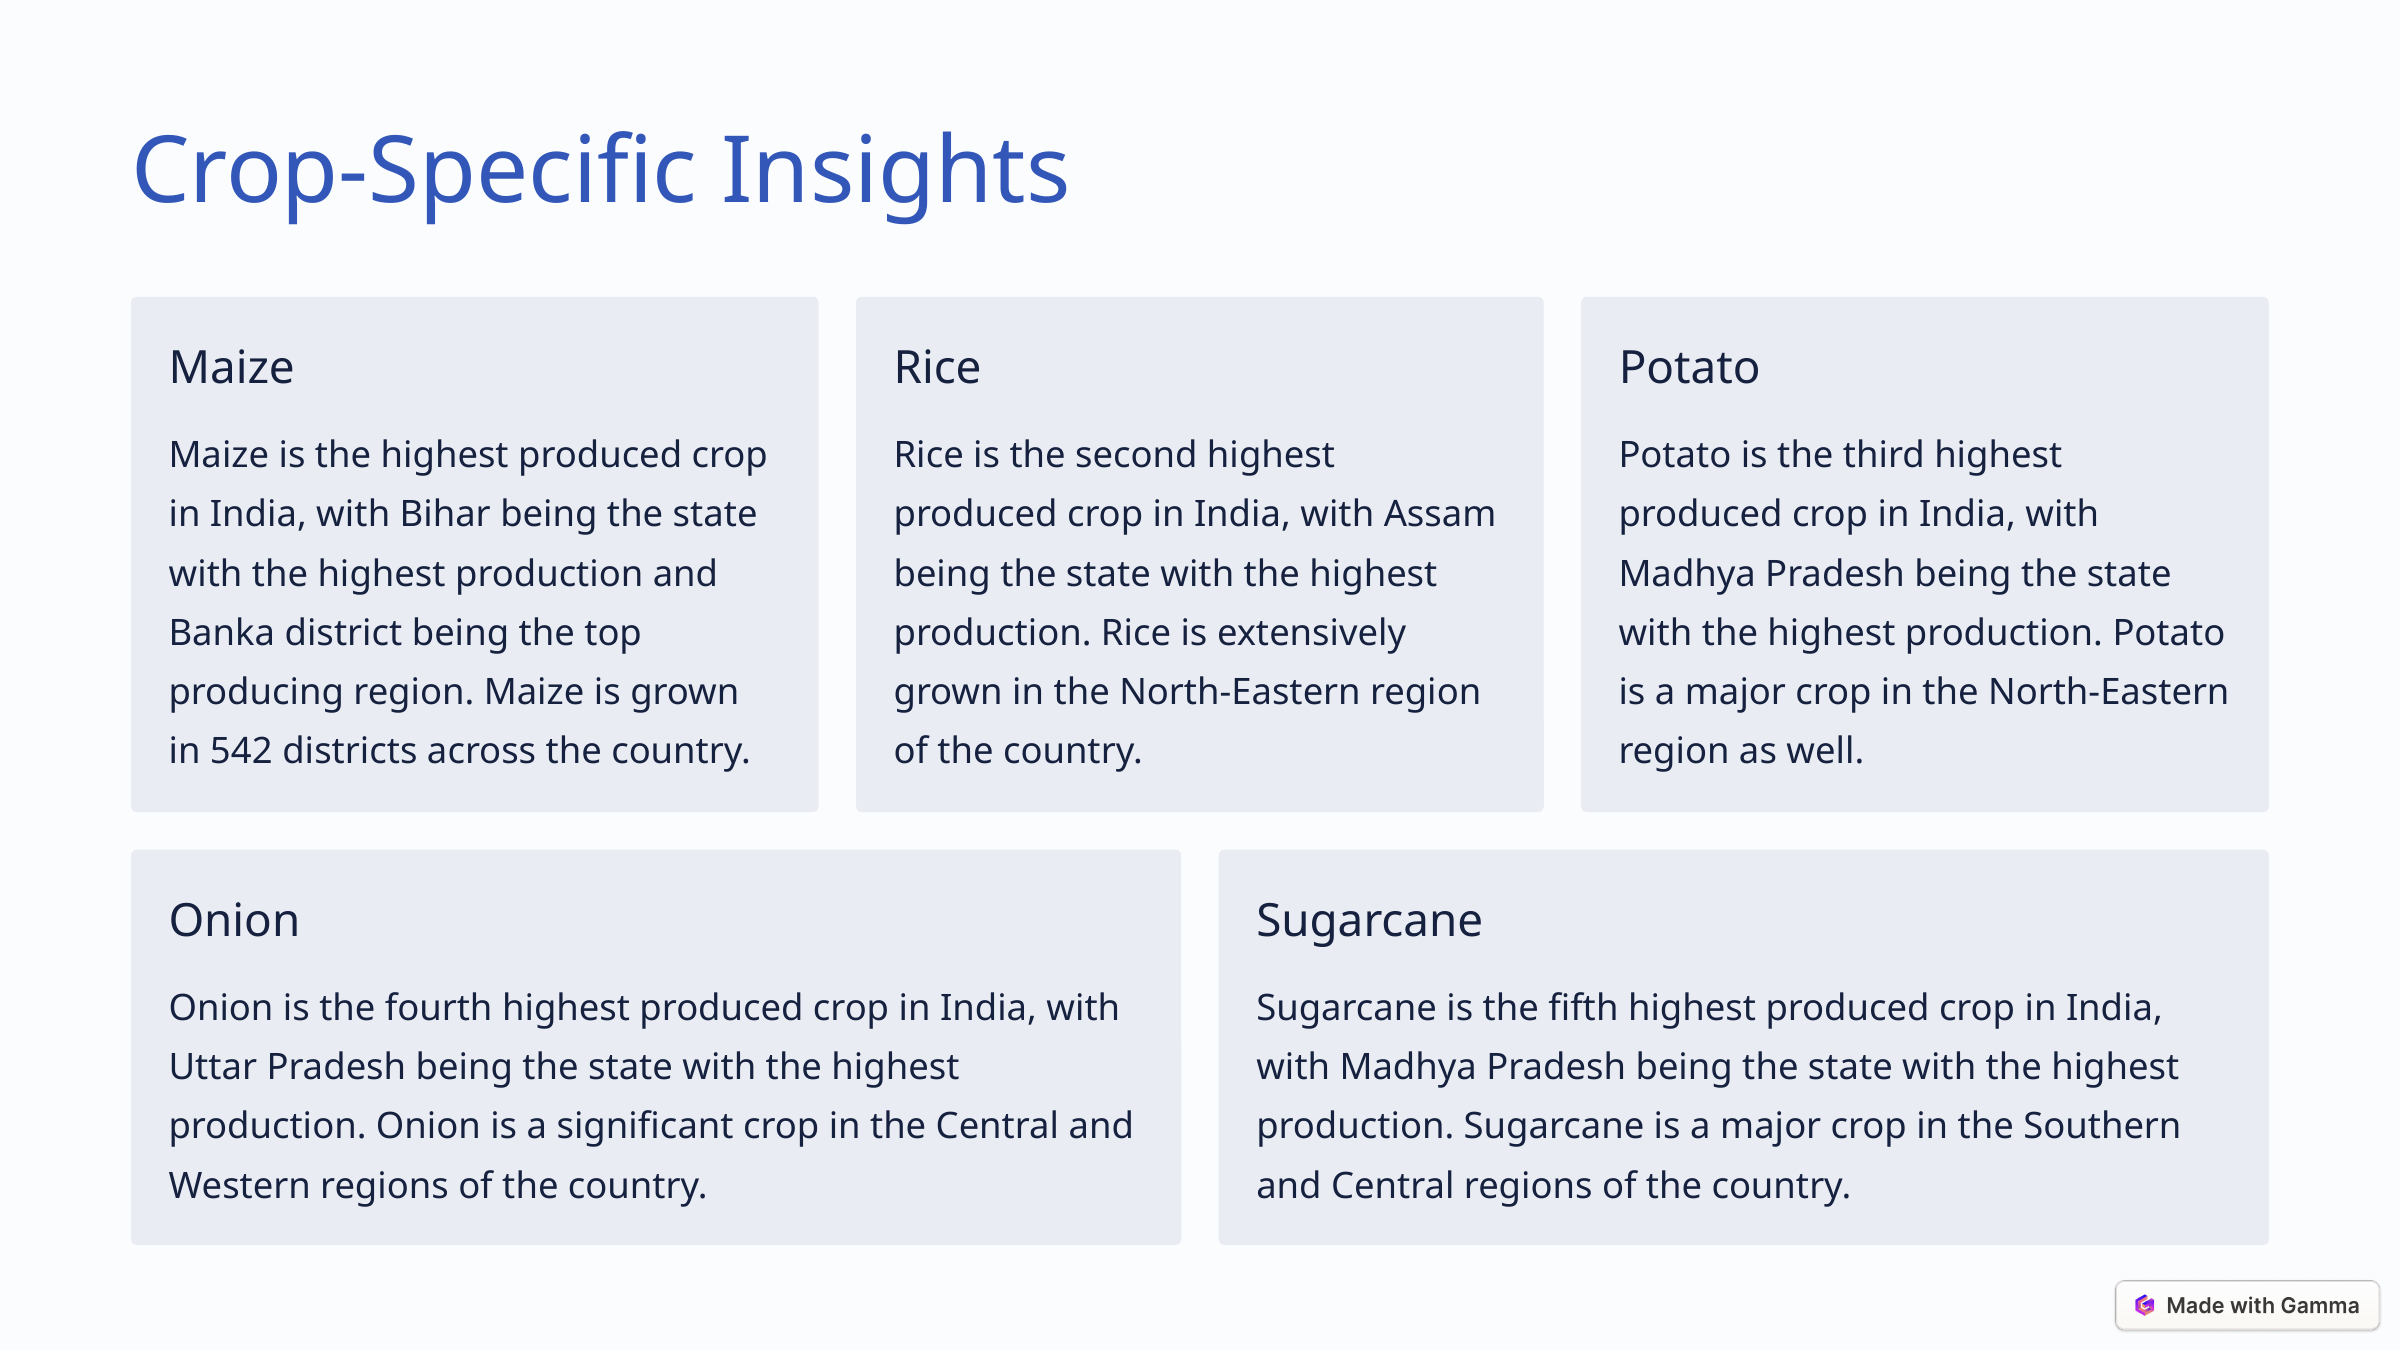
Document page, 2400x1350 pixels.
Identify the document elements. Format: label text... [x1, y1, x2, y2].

text_box Maize [168, 334, 637, 393]
text_box [131, 849, 1182, 1246]
text_box Potato is the third highest produced crop in India, with Madhya Pradesh being the state with the highest production. Potato is a major crop in the North-Eastern region as well. [1618, 415, 2232, 715]
picture [2106, 1271, 2389, 1339]
text_box Potato [1618, 334, 2087, 393]
text_box [1218, 849, 2269, 1246]
text_box [131, 296, 819, 813]
text_box Onion is the fourth highest produced crop in India, with Uttar Pradesh being the state with the highest production. Onion is a significant crop in the Central and Western regions of the country. [168, 968, 1144, 1208]
text_box [856, 296, 1544, 813]
text_box Sugarcane [1256, 887, 1725, 946]
text_box Crop-Specific Insights [131, 104, 1107, 222]
text_box Onion [168, 887, 637, 946]
text_box Rice [893, 334, 1362, 393]
text_box Maize is the highest produced crop in India, with Bihar being the state with the highest production and Banka district being the top producing region. Maize is grown in 542 districts across the country. [168, 415, 782, 775]
text_box Rice is the second highest produced crop in India, with Assam being the state with the highest production. Rice is extensively grown in the North-Eastern region of the country. [893, 415, 1507, 715]
text_box Sugarcane is the fifth highest produced crop in India, with Madhya Pradesh being the state with the highest production. Sugarcane is a major crop in the Southern and Central regions of the country. [1256, 968, 2232, 1208]
text_box [1581, 296, 2269, 813]
